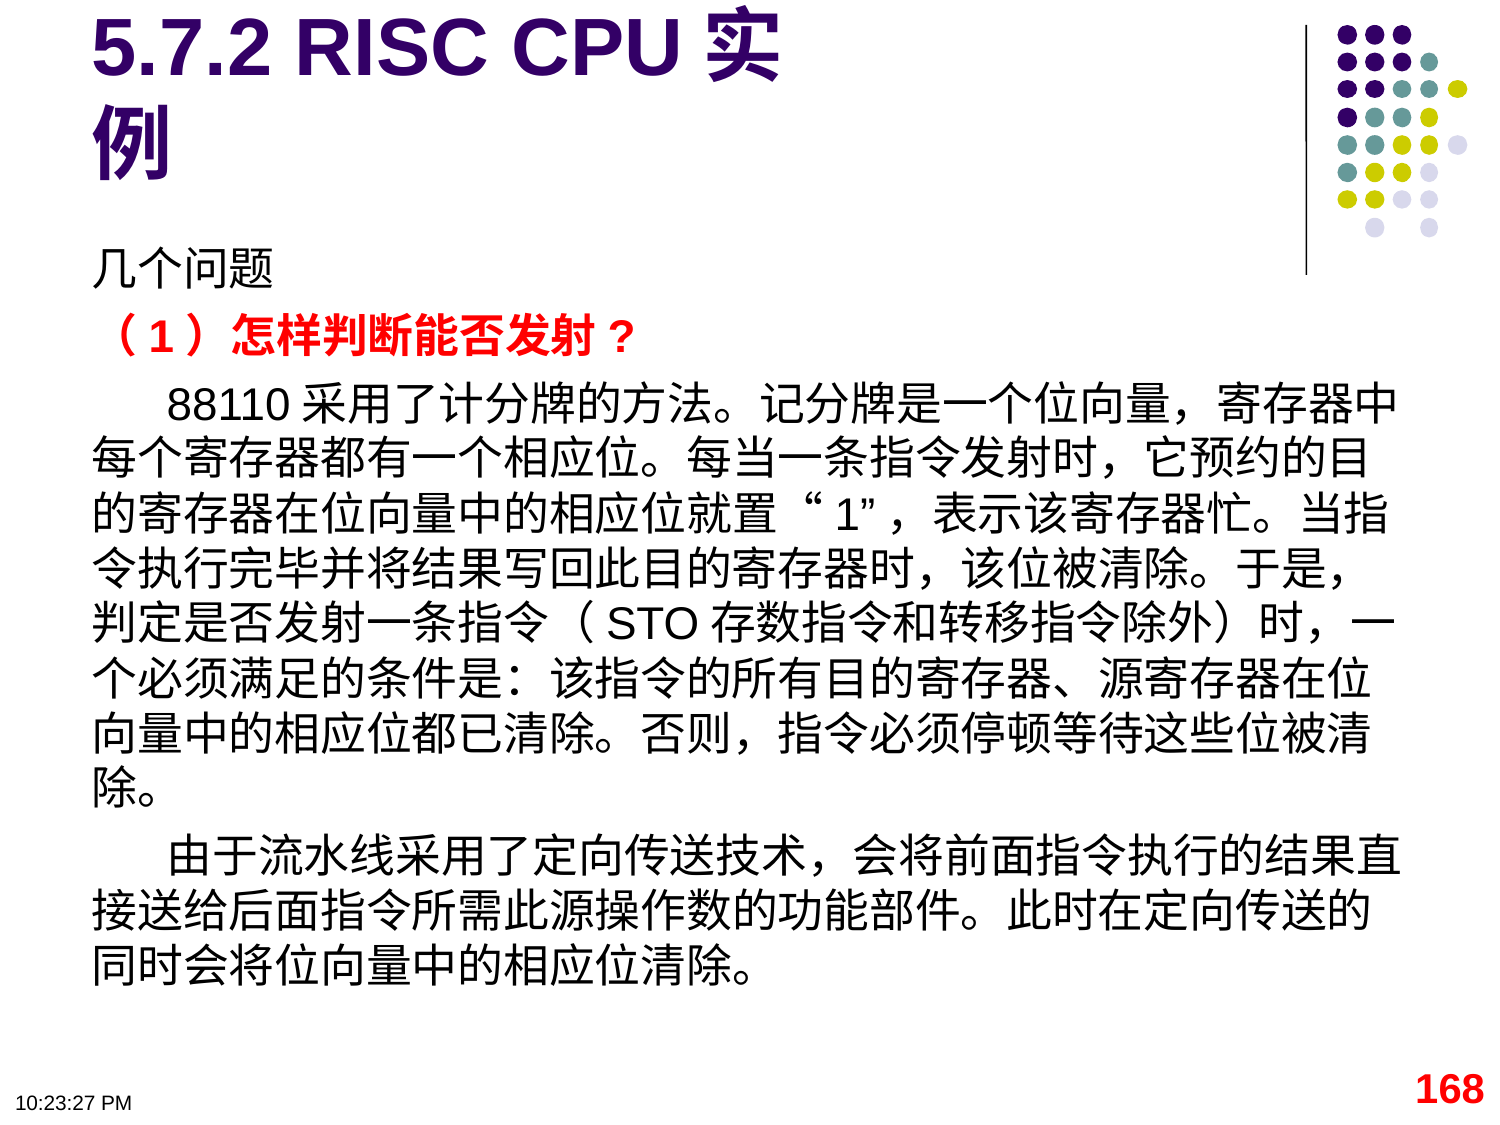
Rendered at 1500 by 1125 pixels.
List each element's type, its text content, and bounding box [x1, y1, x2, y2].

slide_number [0, 1081, 351, 1125]
title 5.7.2 RISC CPU实例 [76, 78, 870, 198]
list 几个问题 （1）怎样判断能否发射? 88110采用了计分牌的方法。记分牌是一个位向量，寄存器中每个寄存器都有一个相应位。每当一条指令发射时，它预约的目的寄存器在位向量中的相应位就置“1”，表示该寄存器忙。当指令执行完毕并将结果写回此目的寄存器时，该位被清除。于是，判定是否发射一条指令（STO存数指令和转移指令除外）时，一个必须满足的条件是：该指令的所有目的寄存器、源寄存器在位向量中的相应位都已清除。否则，指令必须停顿等待这些位被清除。 由于流水线采用了定向传送技术，会将前面指令执行的结果直接送给后面指令所需此源操作数的功能部件。此时在定向传送的同时会将位向量中的相应位清除。 [76, 231, 1427, 1024]
slide_number 168 [1352, 1053, 1500, 1125]
